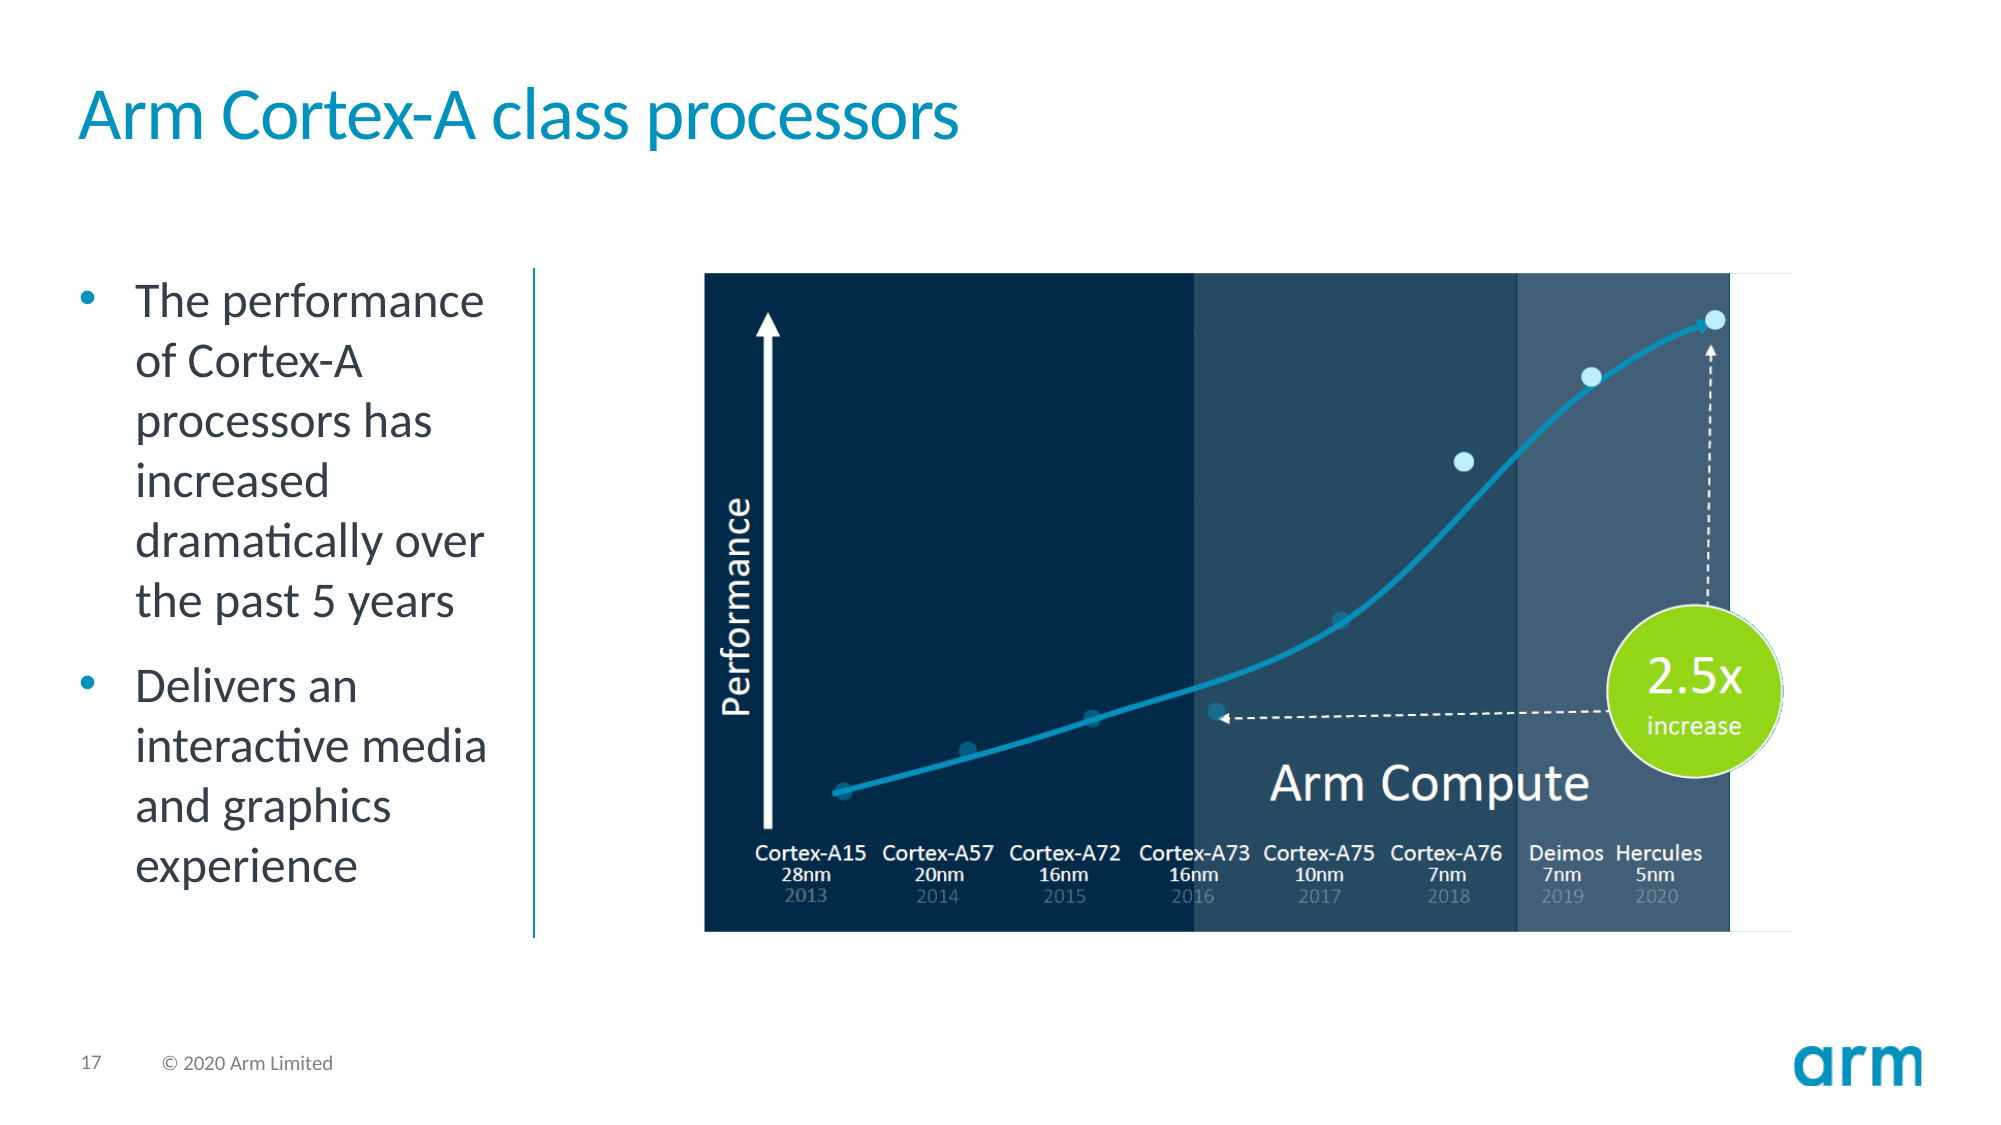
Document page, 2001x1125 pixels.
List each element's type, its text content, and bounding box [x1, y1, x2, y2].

title Arm Cortex-A class processors [78, 78, 1922, 163]
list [688, 267, 1793, 939]
list The performance of Cortex-A processors has increased dramatically over the past 5 years Delivers an interactive media and graphics experience [78, 267, 509, 938]
